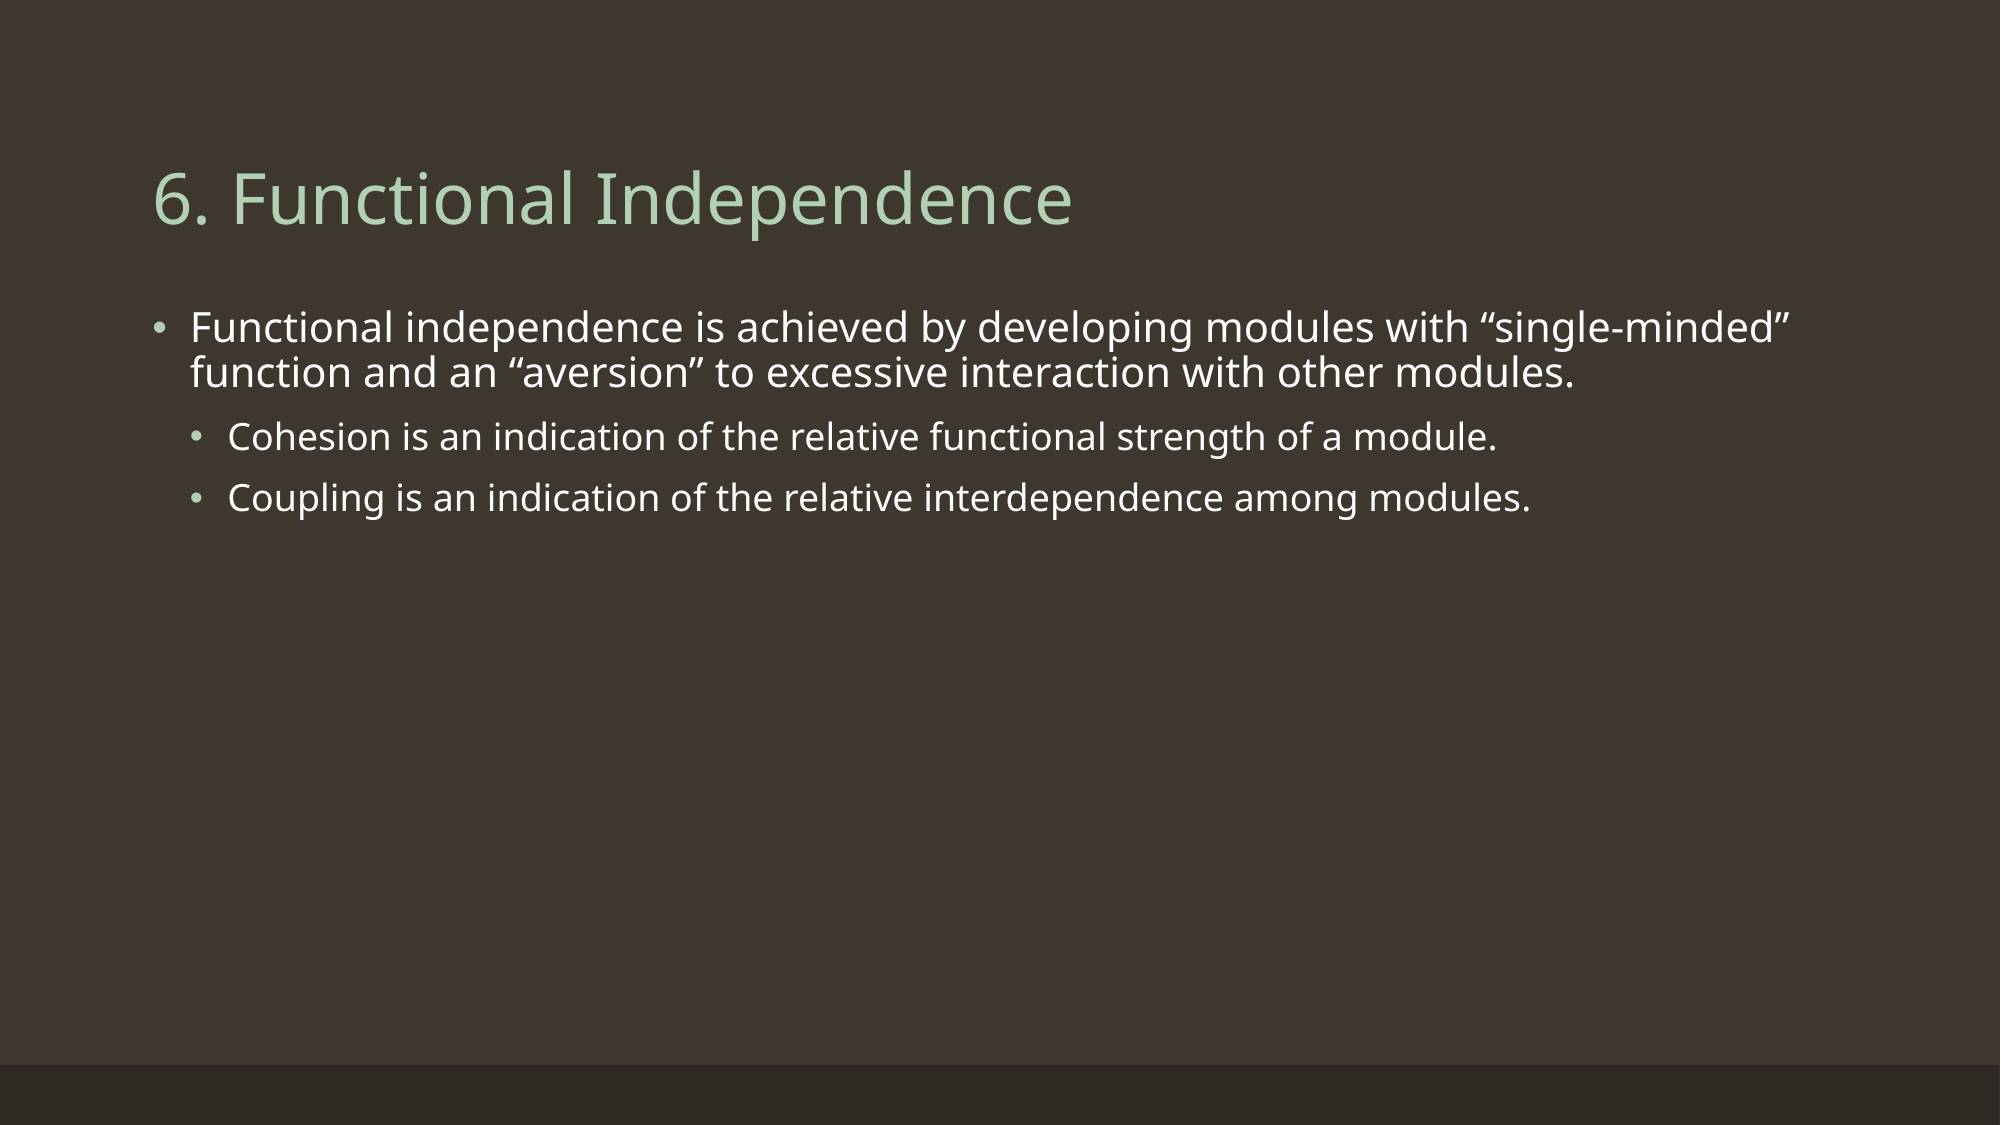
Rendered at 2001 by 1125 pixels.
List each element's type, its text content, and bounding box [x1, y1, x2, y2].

title 6. Functional Independence [137, 59, 1863, 248]
list Functional independence is achieved by developing modules with “single-minded” function and an “aversion” to excessive interaction with other modules. Cohesion is an indication of the relative functional strength of a module. Coupling is an indication of the relative interdependence among modules. [137, 299, 1863, 1014]
